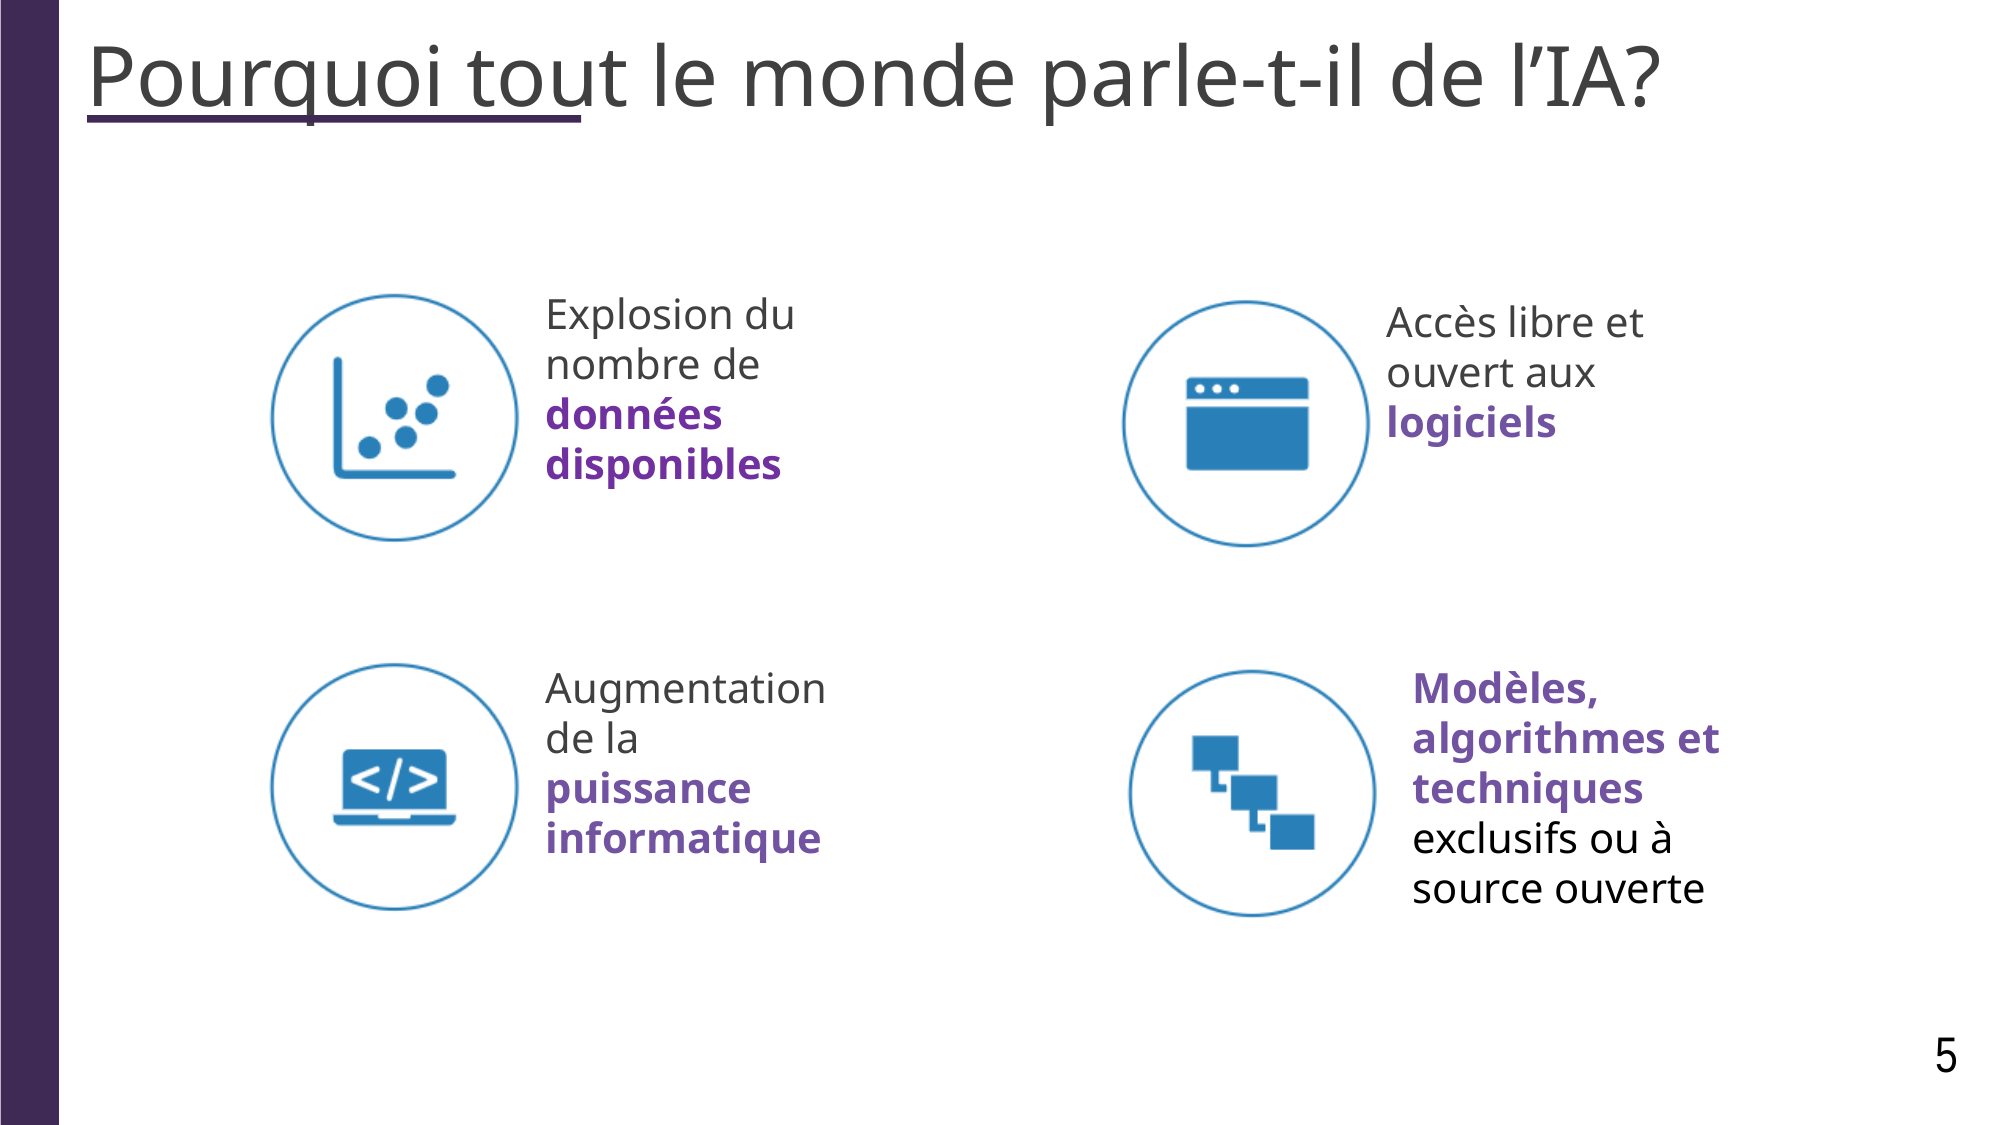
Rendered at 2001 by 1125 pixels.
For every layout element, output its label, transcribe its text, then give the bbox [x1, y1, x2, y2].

picture [251, 266, 535, 556]
text_box Augmentation de la puissance informatique [535, 654, 844, 870]
text_box Accès libre et ouvert aux logiciels [1380, 288, 1721, 453]
text_box [86, 114, 582, 124]
picture [1112, 288, 1380, 550]
text_box 5 [1864, 1014, 1973, 1090]
picture [257, 654, 535, 922]
picture [1109, 645, 1399, 922]
text_box [0, 0, 60, 1125]
text_box Explosion du nombre de données disponibles [535, 280, 930, 496]
text_box Pourquoi tout le monde parle-t-il de l’IA? [71, 16, 1721, 131]
text_box Modèles, algorithmes et techniques exclusifs ou à source ouverte [1399, 654, 1772, 920]
